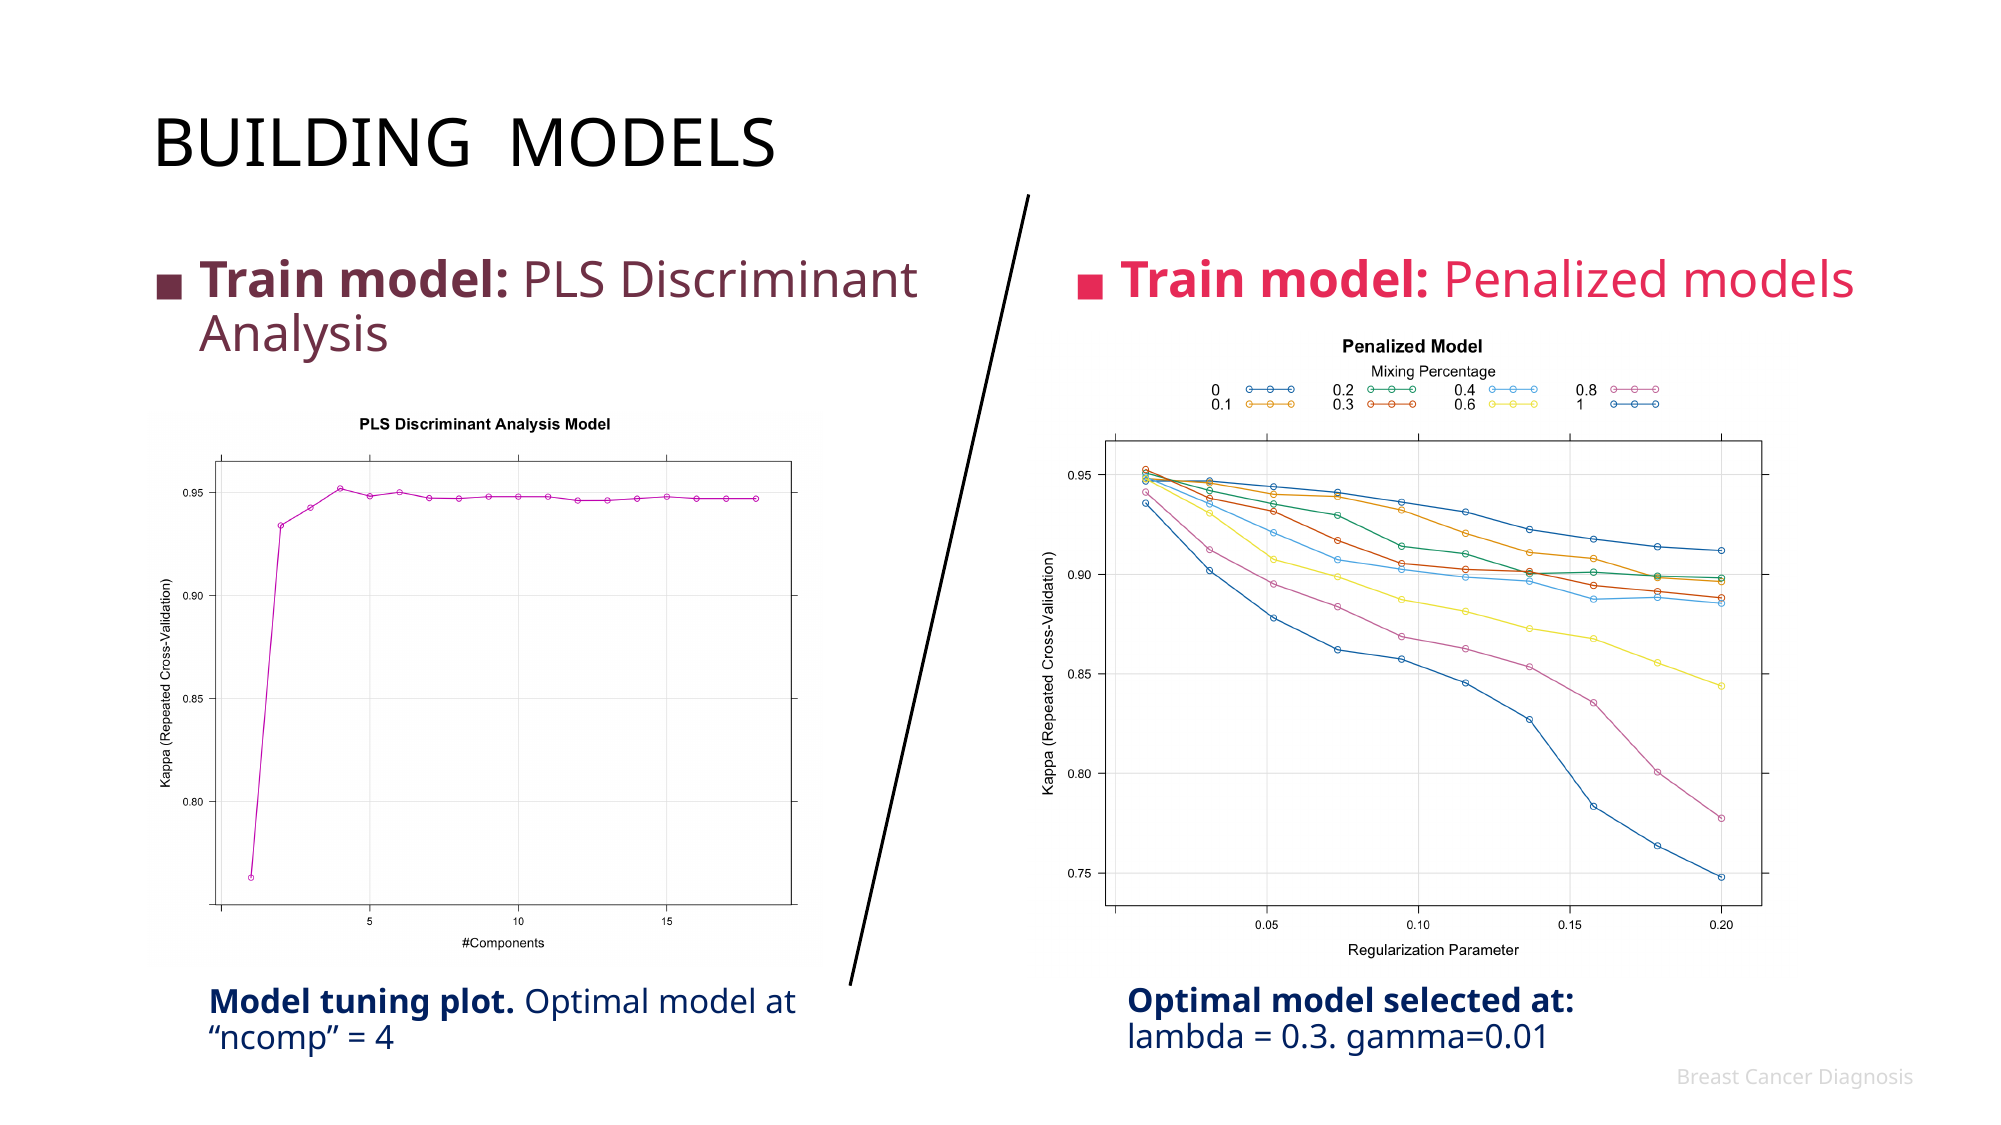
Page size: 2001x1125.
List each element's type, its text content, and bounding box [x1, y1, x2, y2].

picture [146, 410, 823, 967]
text_box Model tuning plot. Optimal model at “ncomp” = 4 [193, 977, 869, 1065]
text_box Optimal model selected at: lambda = 0.3. gamma=0.01 [1112, 985, 1661, 1063]
picture [1027, 331, 1798, 978]
text_box Breast Cancer Diagnosis [1253, 1036, 1929, 1097]
text_box BUILDING MODELS [137, 58, 1776, 231]
text_box Train model: PLS Discriminant Analysis [137, 246, 844, 370]
text_box Train model: Penalized models [1058, 246, 1929, 316]
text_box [849, 194, 1029, 986]
